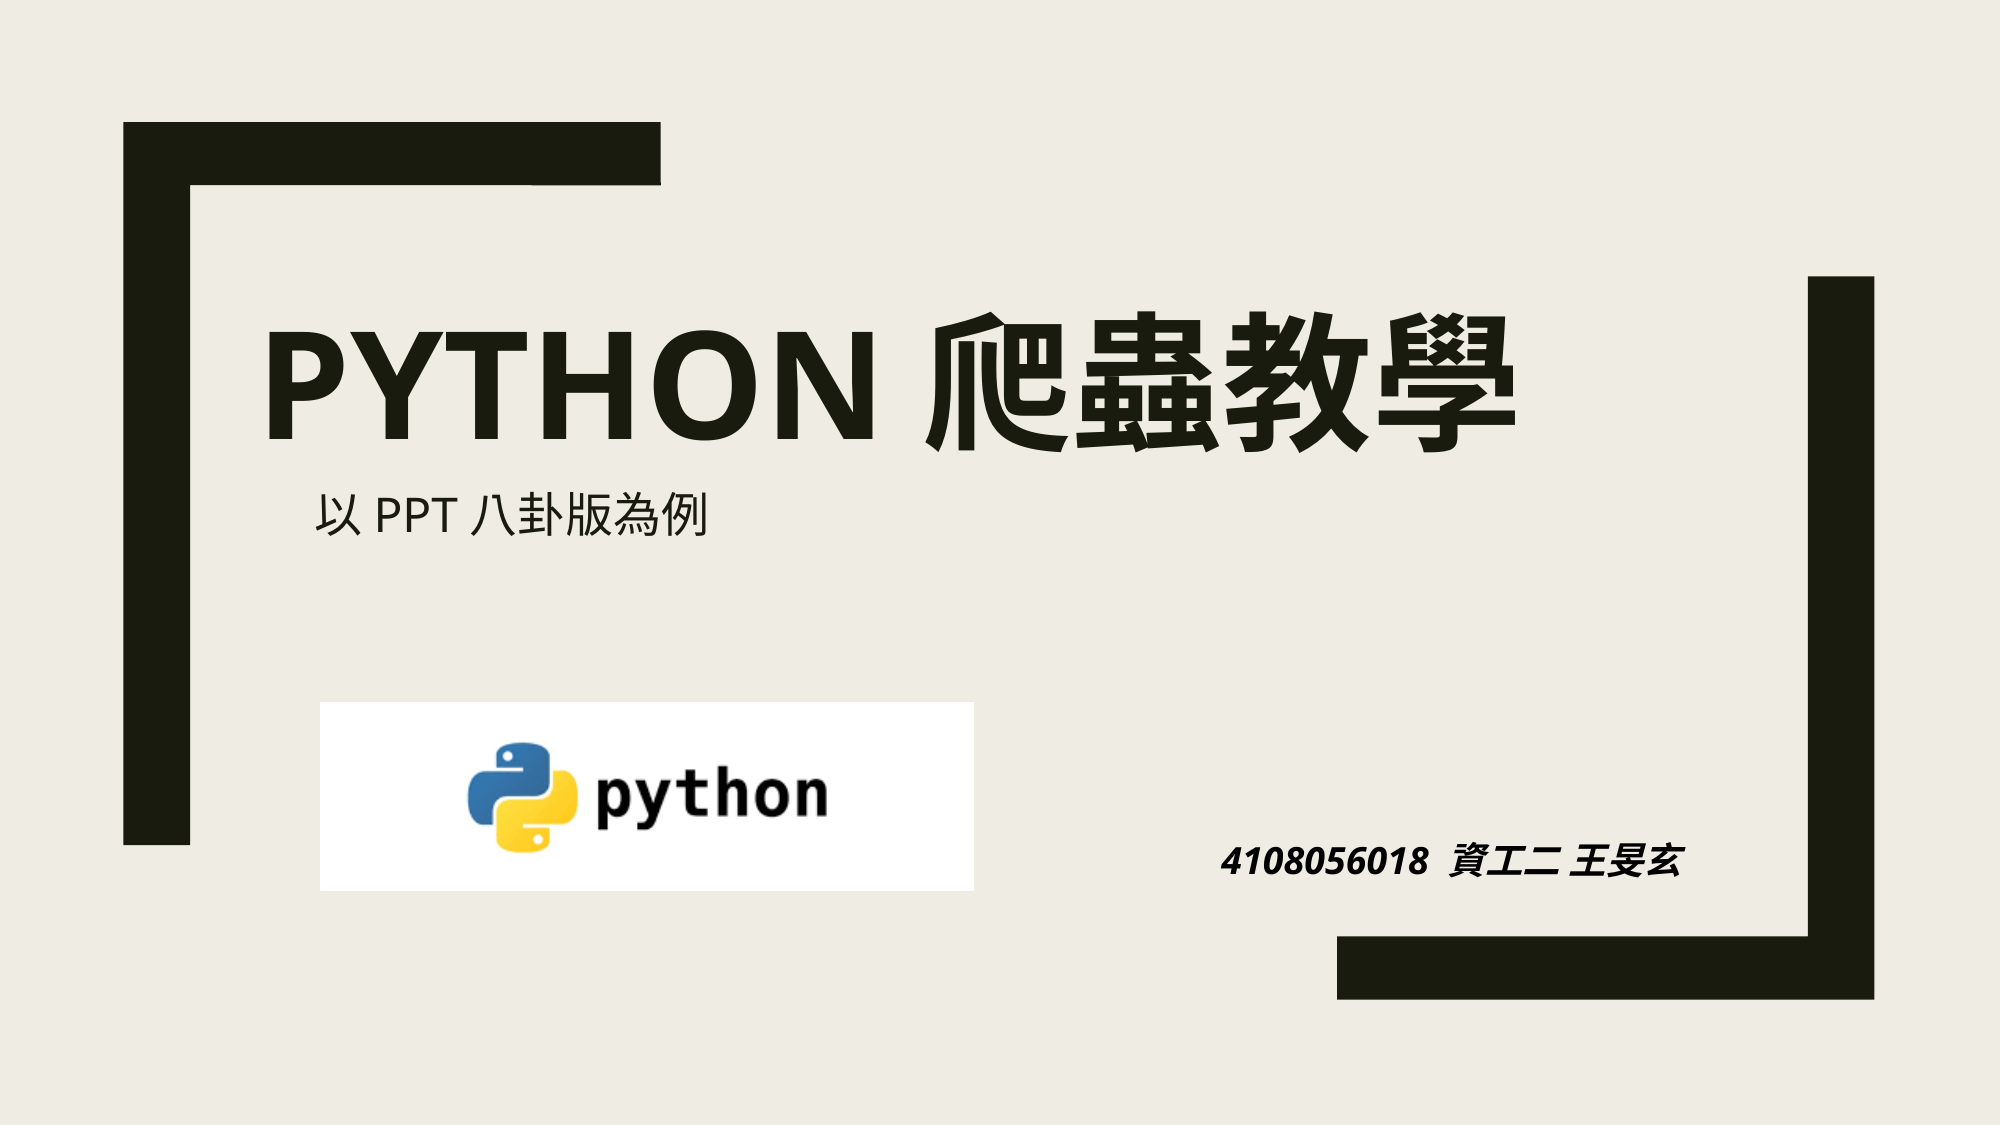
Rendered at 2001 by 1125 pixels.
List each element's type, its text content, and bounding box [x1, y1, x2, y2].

text_box 4108056018 資工二 王旻玄 [1206, 829, 1697, 890]
picture [319, 702, 974, 891]
title PYTHON爬蟲教學 [203, 135, 1576, 480]
subtitle 以PPT八卦版為例 [286, 469, 738, 563]
